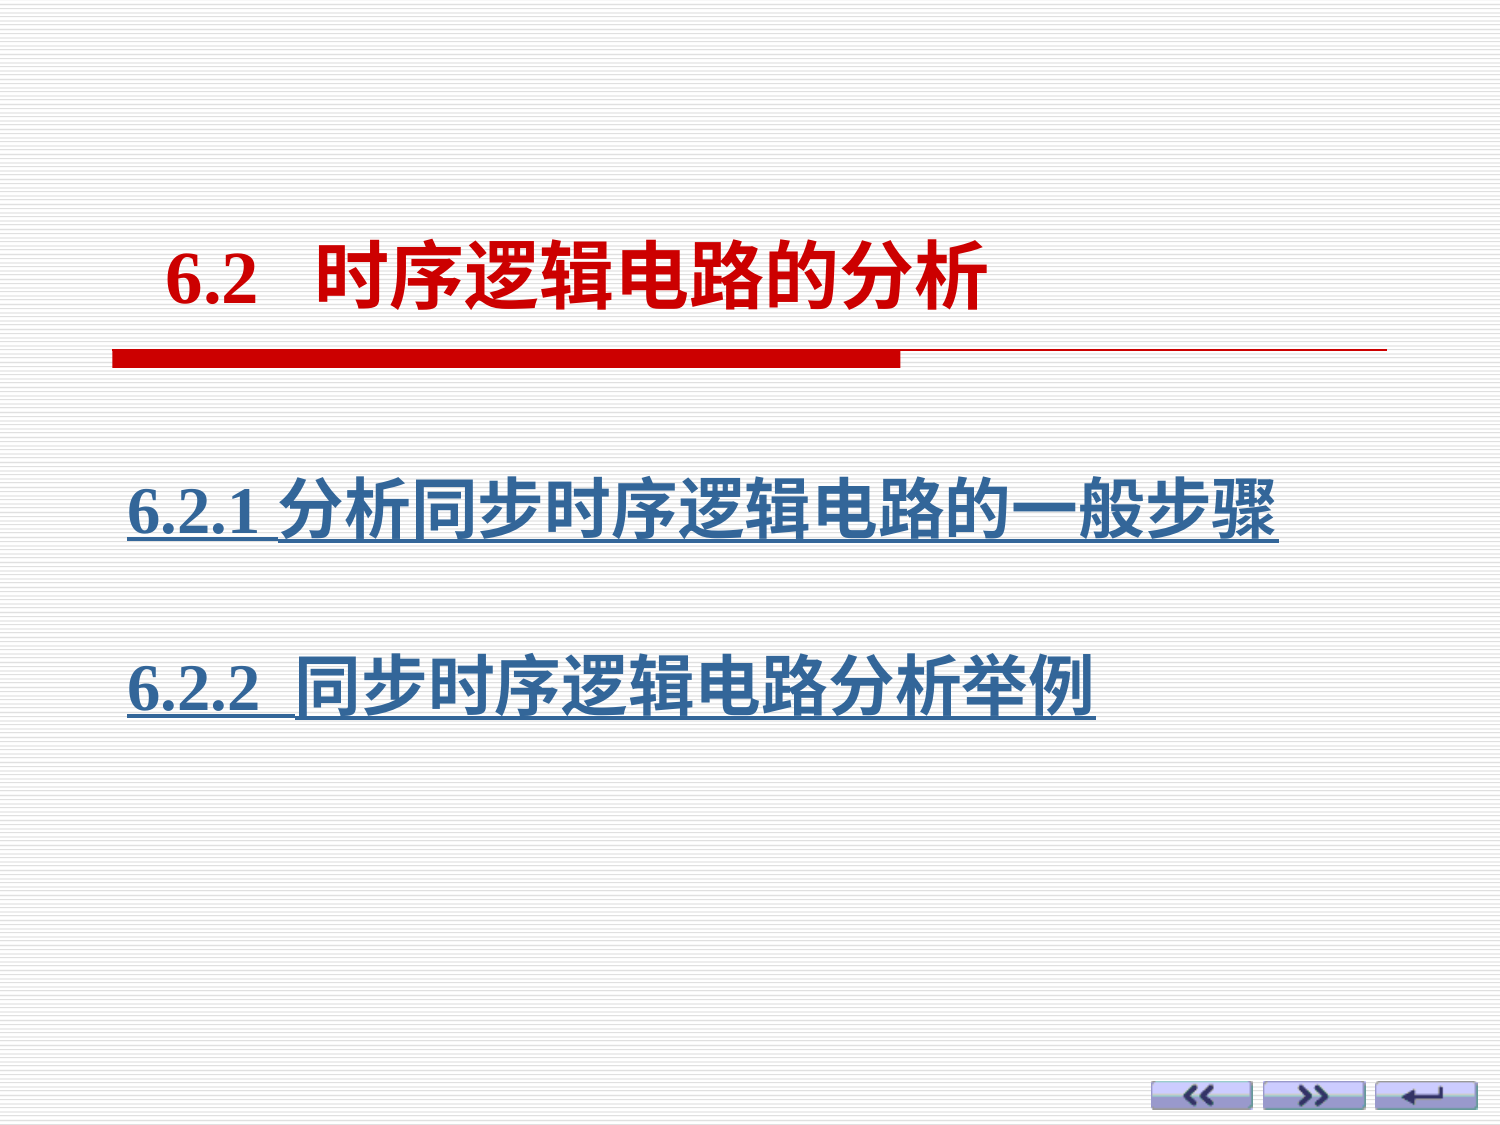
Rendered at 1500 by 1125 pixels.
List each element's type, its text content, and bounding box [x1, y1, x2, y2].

text_box 6.2.1 分析同步时序逻辑电路的一般步骤 [112, 459, 1424, 571]
text_box 6.2 时序逻辑电路的分析 [150, 221, 1005, 326]
picture [0, 0, 1500, 1125]
text_box 6.2.2 同步时序逻辑电路分析举例 [112, 636, 1424, 748]
